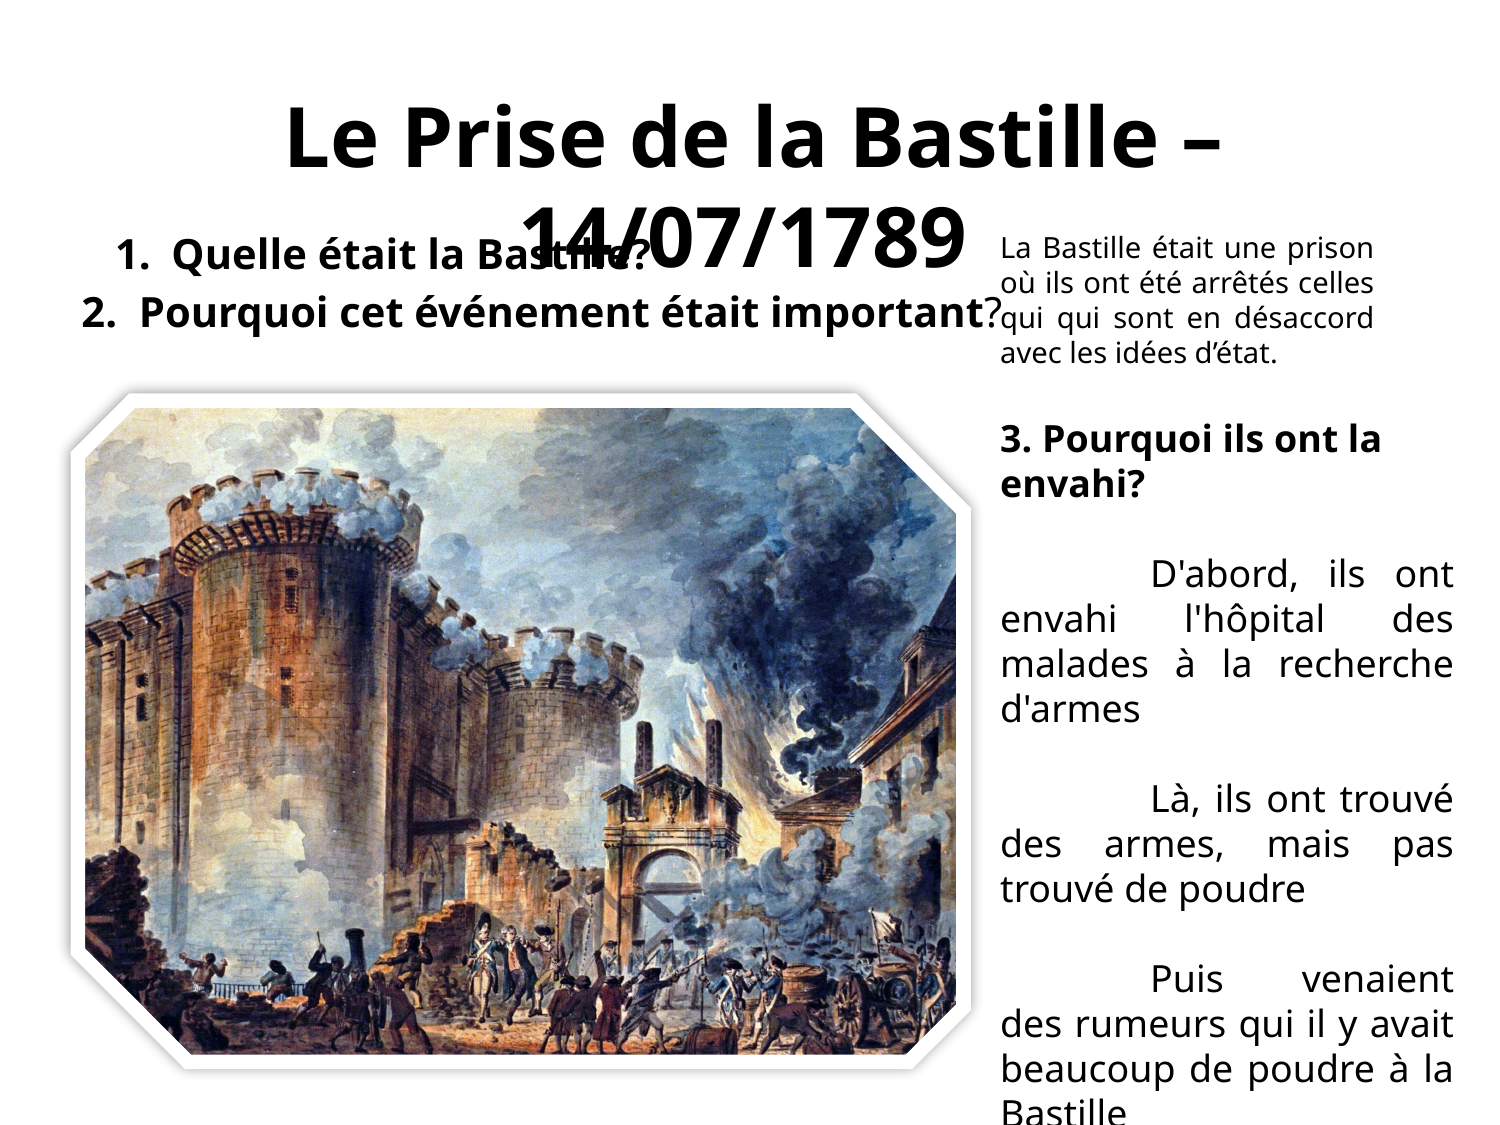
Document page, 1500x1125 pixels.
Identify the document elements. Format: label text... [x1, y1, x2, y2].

picture [77, 400, 964, 1062]
text_box Quelle était la Bastille? [100, 220, 677, 277]
text_box 2. Pourquoi cet événement était important? [66, 277, 985, 343]
text_box Le Prise de la Bastille – 14/07/1789 [140, 76, 1367, 277]
text_box La Bastille était une prison où ils ont été arrêtés celles qui qui sont en désaccord avec les idées d’état. [985, 222, 1390, 377]
text_box 3. Pourquoi ils ont la envahi? D'abord, ils ont envahi l'hôpital des malades à la recherche d'armes Là, ils ont trouvé des armes, mais pas trouvé de poudre Puis venaient des rumeurs qui il y avait beaucoup de poudre à la Bastille [985, 407, 1470, 1125]
